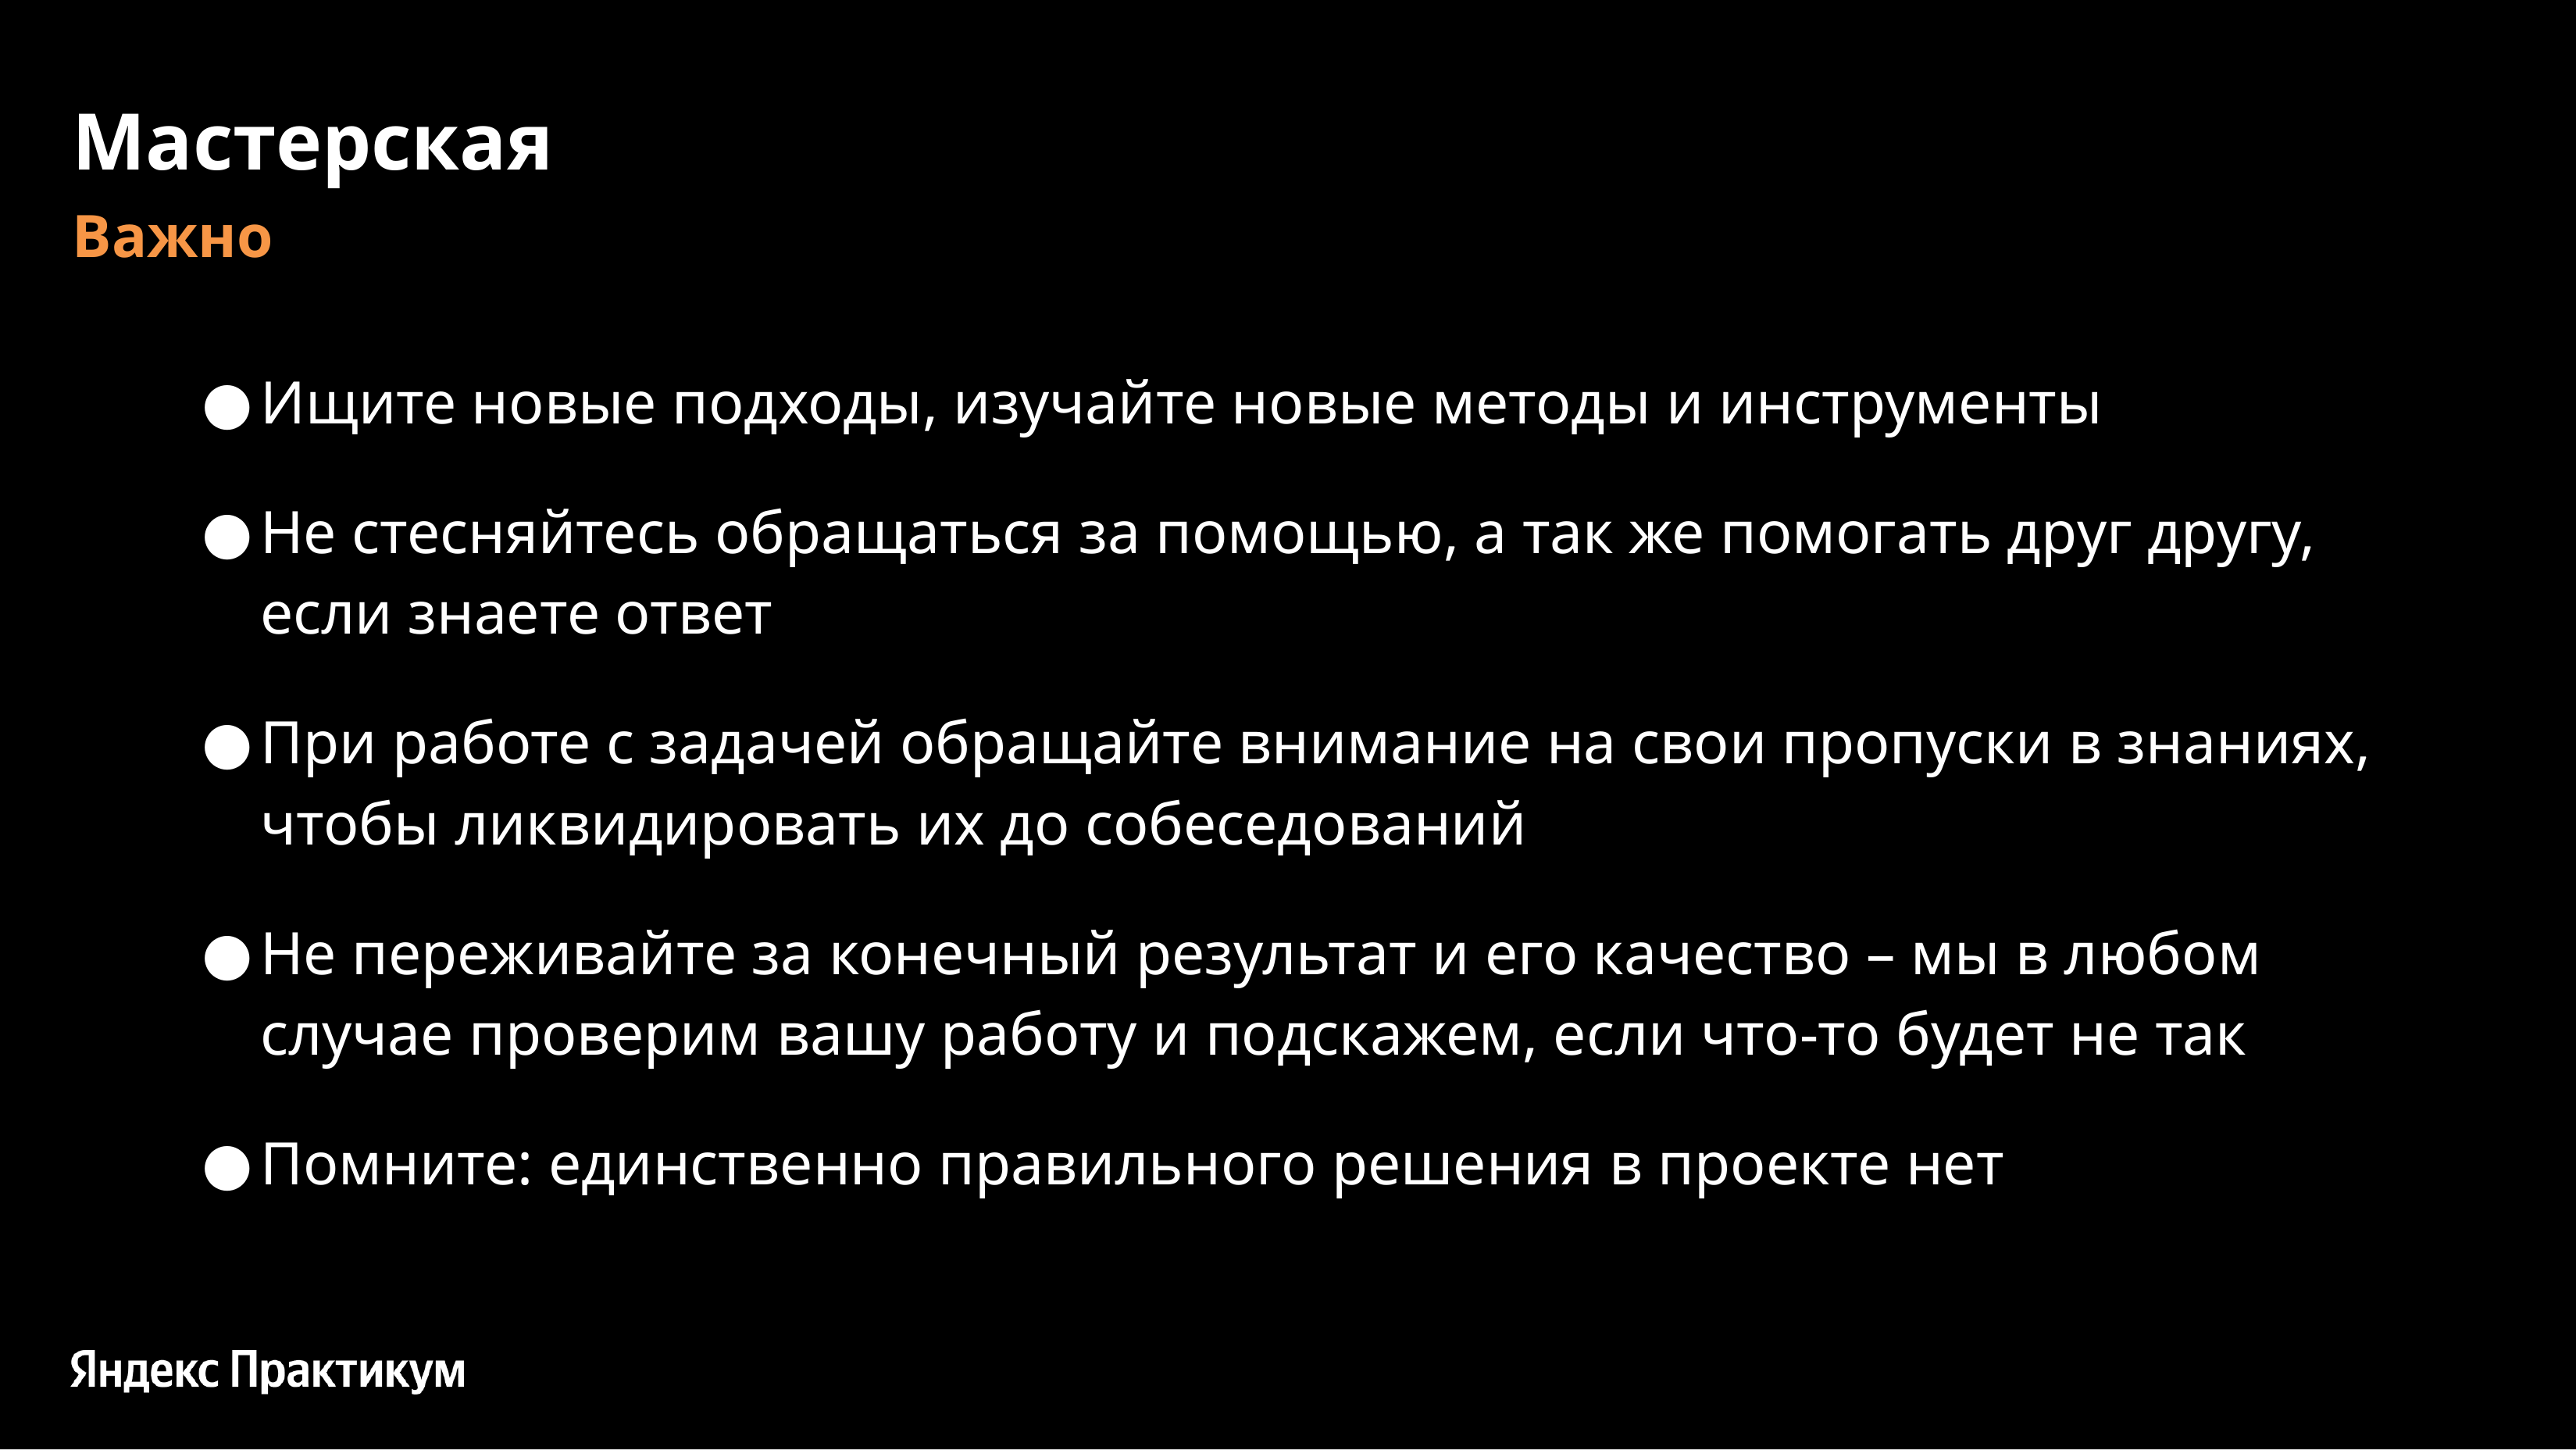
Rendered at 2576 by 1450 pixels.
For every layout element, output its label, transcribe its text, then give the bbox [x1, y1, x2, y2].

text_box Ищите новые подходы, изучайте новые методы и инструменты Не стесняйтесь обращаться за помощью, а так же помогать друг другу, если знаете ответ При работе с задачей обращайте внимание на свои пропуски в знаниях, чтобы ликвидировать их до собеседований Не переживайте за конечный результат и его качество – мы в любом случае проверим вашу работу и подскажем, если что-то будет не так Помните: единственно правильного решения в проекте нет [190, 348, 2436, 1277]
text_box Мастерская Важно [70, 68, 1025, 270]
picture [70, 1350, 465, 1395]
